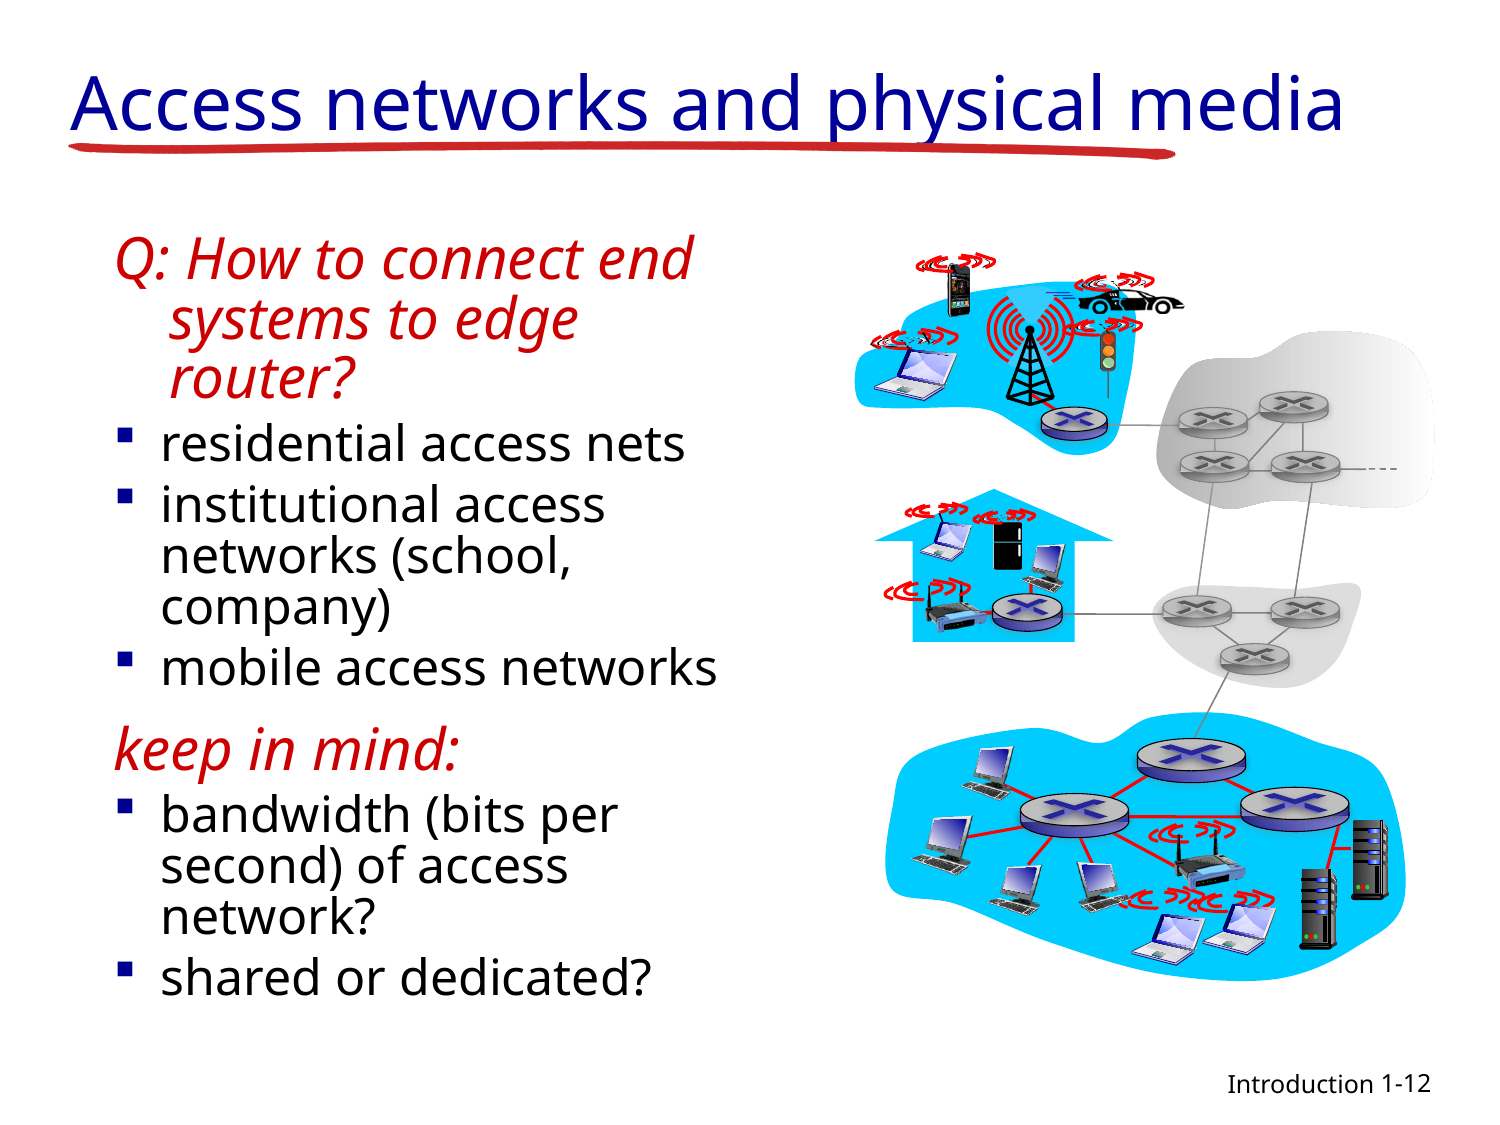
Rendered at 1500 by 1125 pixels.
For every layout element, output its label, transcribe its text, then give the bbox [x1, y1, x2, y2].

title Access networks and physical media [55, 32, 1431, 170]
slide_number 1-12 [1365, 1059, 1477, 1106]
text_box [853, 253, 1437, 984]
list Q: How to connect end systems to edge router? residential access nets institutional access networks (school, company) mobile access networks keep in mind: bandwidth (bits per second) of access network? shared or dedicated? [98, 224, 757, 1047]
footer Introduction [914, 1060, 1391, 1109]
picture [63, 135, 1189, 165]
